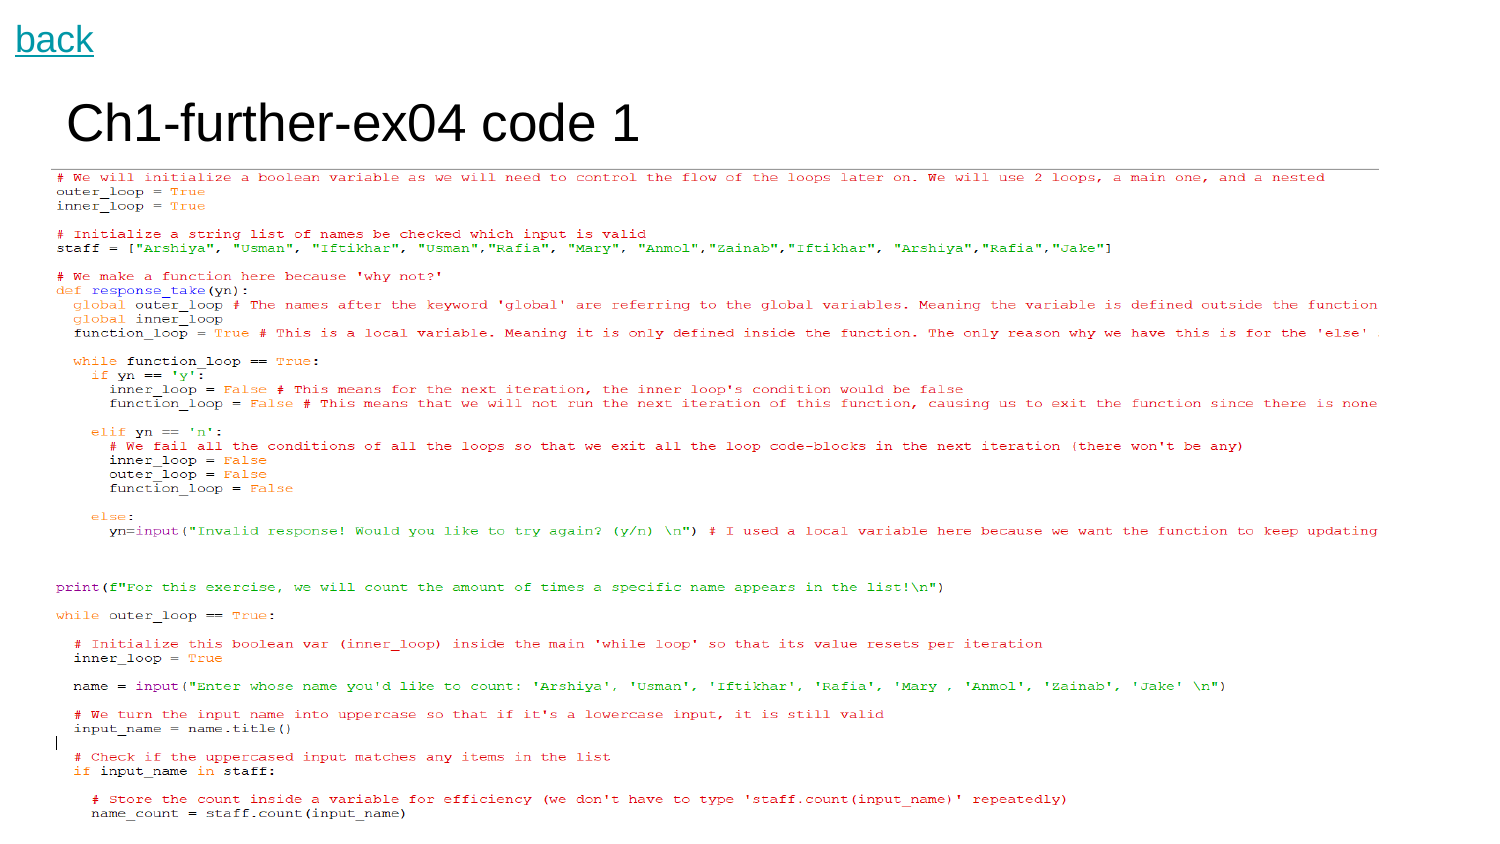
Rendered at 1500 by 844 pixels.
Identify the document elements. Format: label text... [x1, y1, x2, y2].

title Ch1-further-ex04 code 1 [51, 72, 1449, 167]
picture [50, 166, 1379, 833]
text_box back [0, 0, 493, 75]
